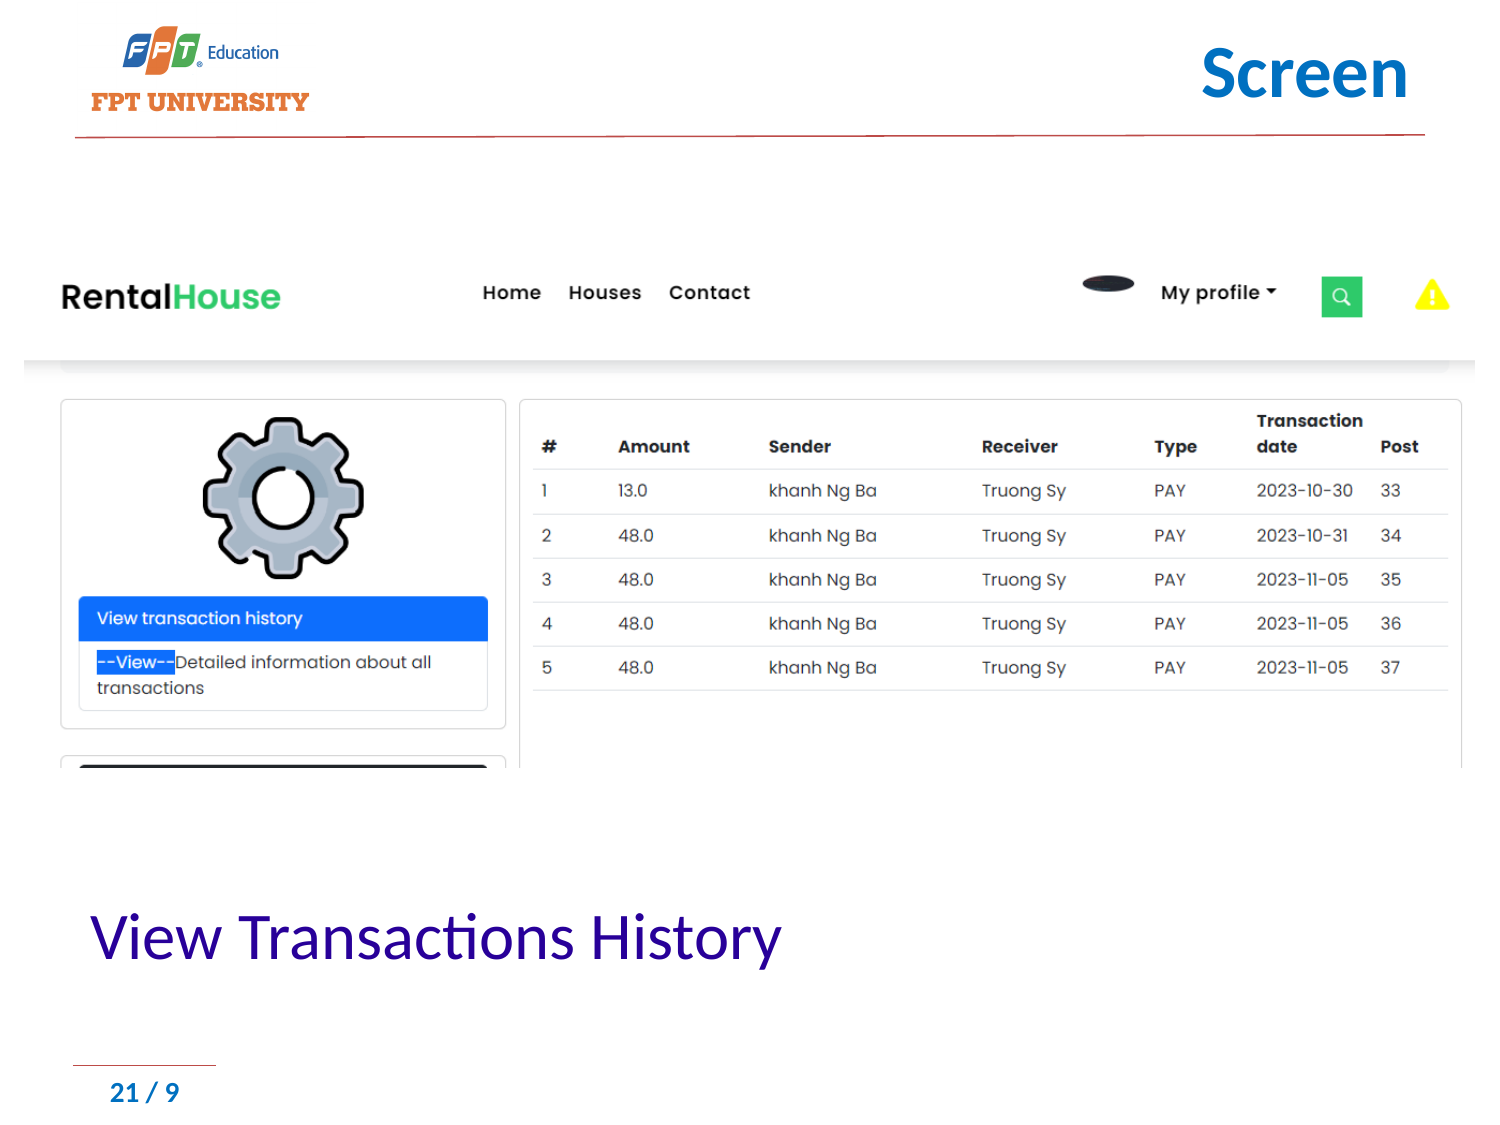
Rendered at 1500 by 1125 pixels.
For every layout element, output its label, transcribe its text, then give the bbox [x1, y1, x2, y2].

list View Transactions History [75, 885, 1425, 1047]
title Screen [315, 0, 1425, 135]
picture [77, 2, 315, 133]
picture [24, 252, 1476, 768]
